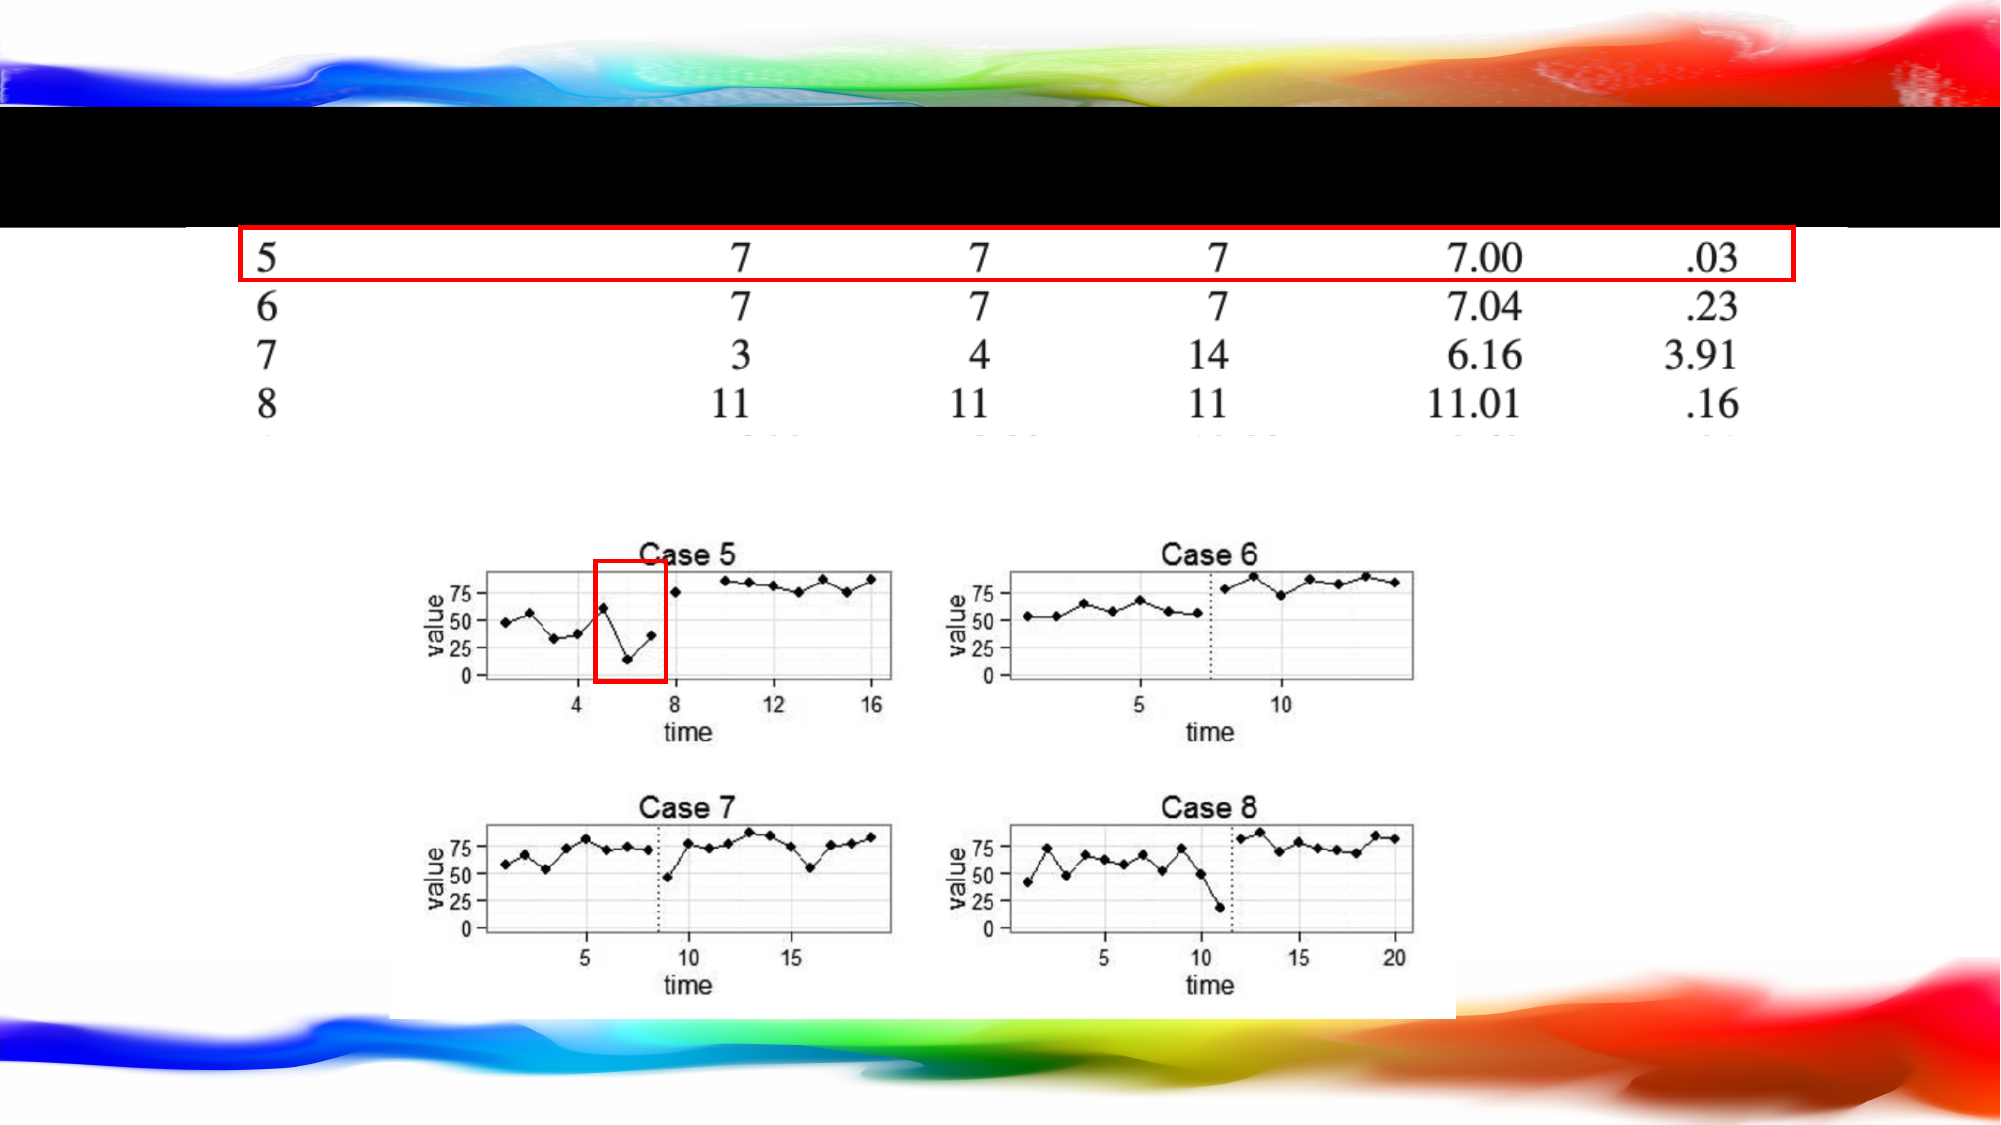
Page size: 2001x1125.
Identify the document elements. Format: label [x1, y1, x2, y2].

text_box [0, 106, 2000, 229]
picture [186, 227, 1848, 436]
picture [0, 508, 2000, 1125]
picture [0, 0, 2000, 106]
